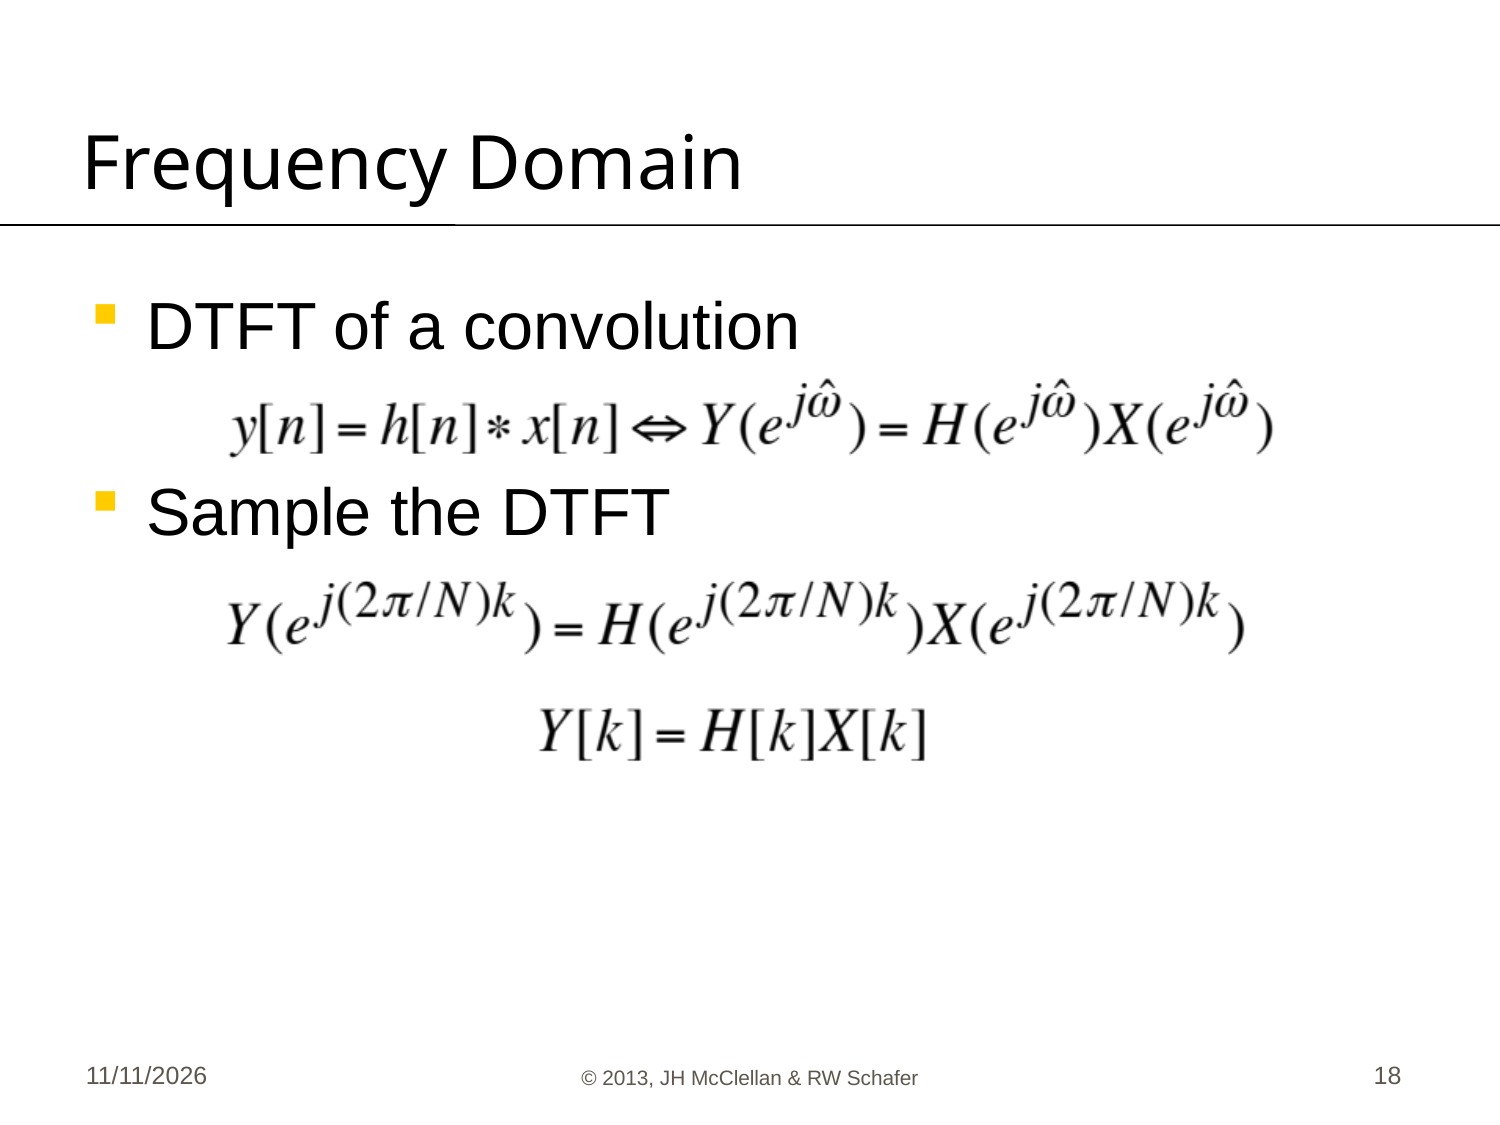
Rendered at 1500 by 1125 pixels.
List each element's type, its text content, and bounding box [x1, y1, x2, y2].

slide_number 18 [1103, 1021, 1417, 1098]
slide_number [70, 1021, 384, 1098]
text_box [537, 701, 928, 763]
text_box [225, 374, 1275, 461]
footer © 2013, JH McClellan & RW Schafer [512, 1021, 988, 1098]
list DTFT of a convolution Sample the DTFT [75, 275, 1417, 1013]
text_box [224, 574, 1246, 661]
title Frequency Domain [66, 37, 1342, 213]
